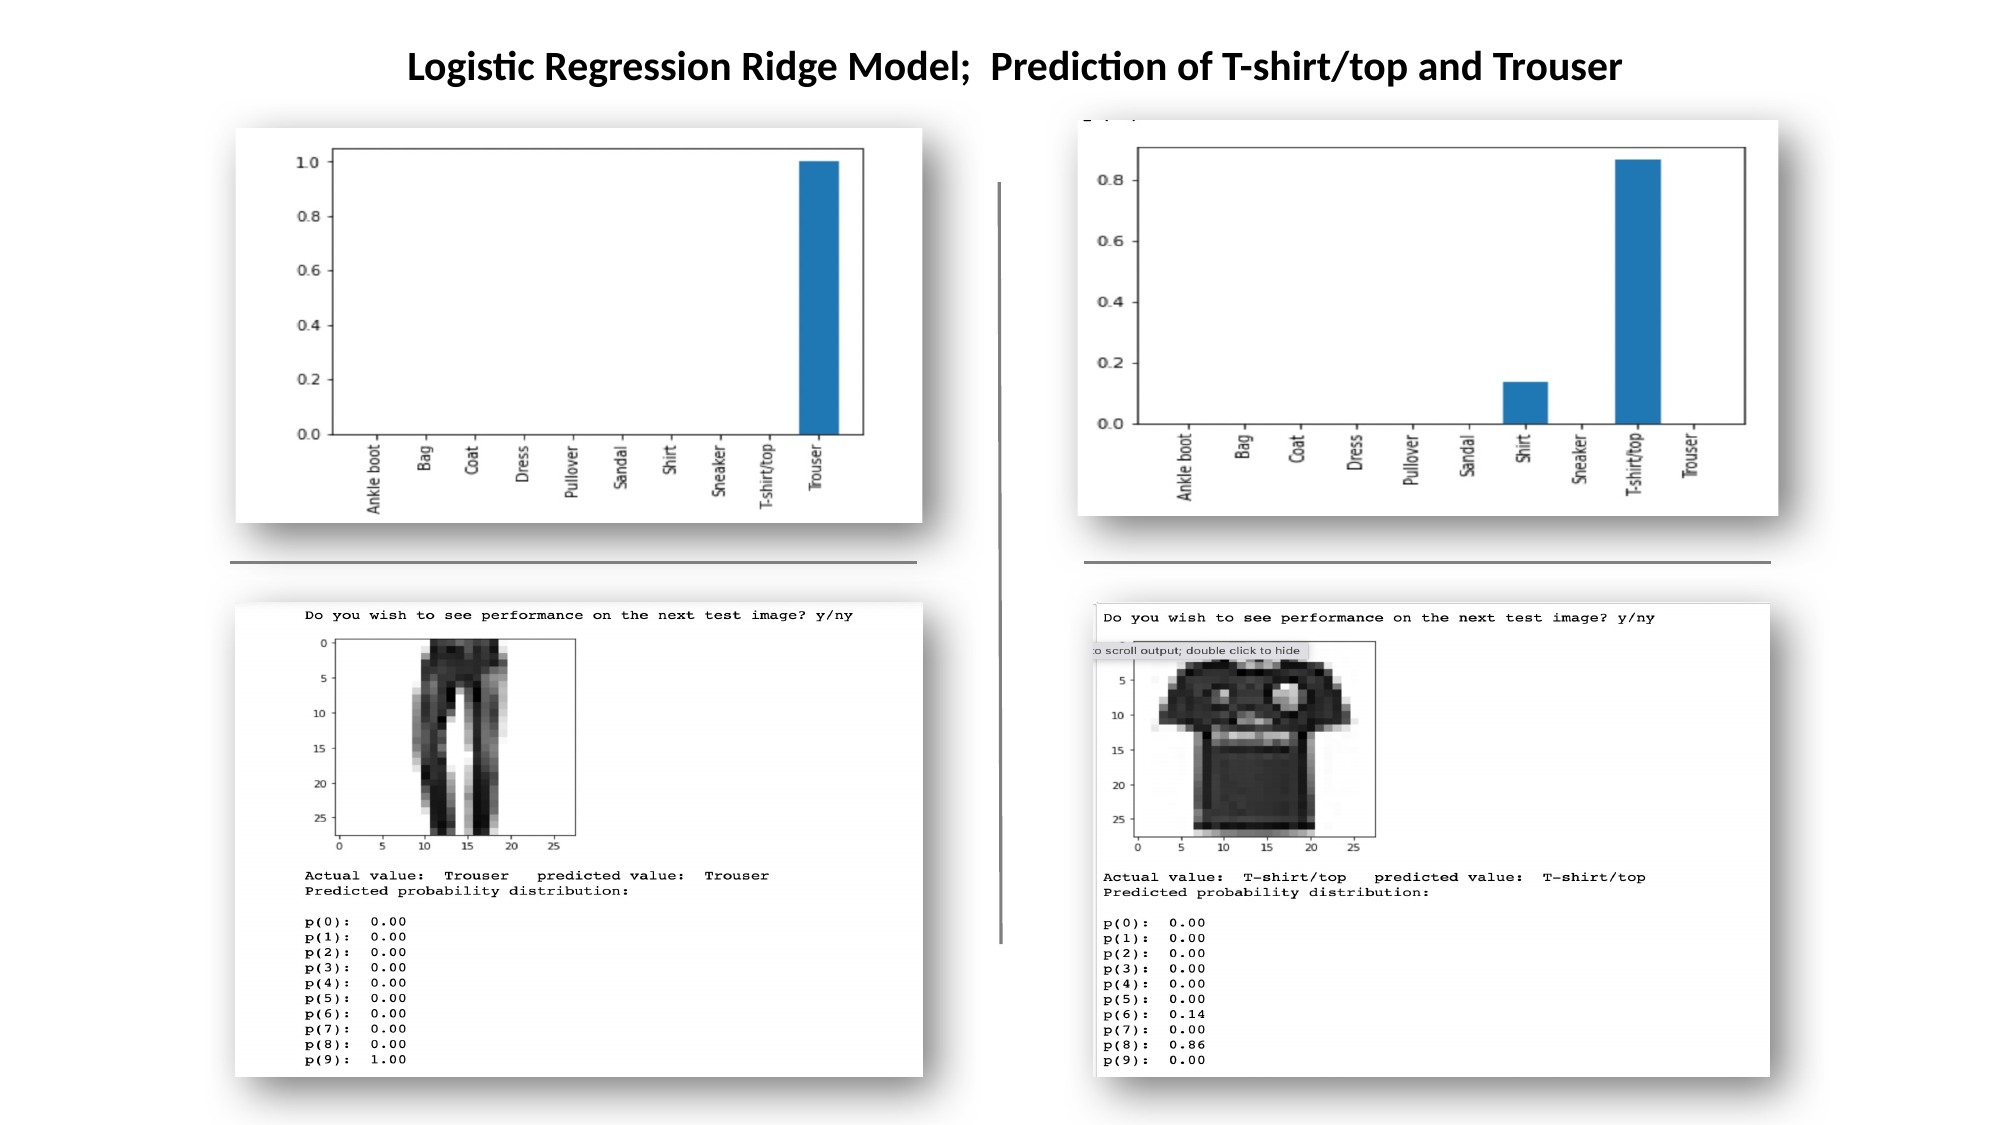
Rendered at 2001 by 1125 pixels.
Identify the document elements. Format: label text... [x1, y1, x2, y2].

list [1077, 120, 1779, 516]
picture [1093, 602, 1770, 1077]
picture [235, 128, 923, 523]
picture [235, 602, 923, 1077]
text_box Logistic Regression Ridge Model; Prediction of T-shirt/top and Trouser [392, 31, 1659, 97]
